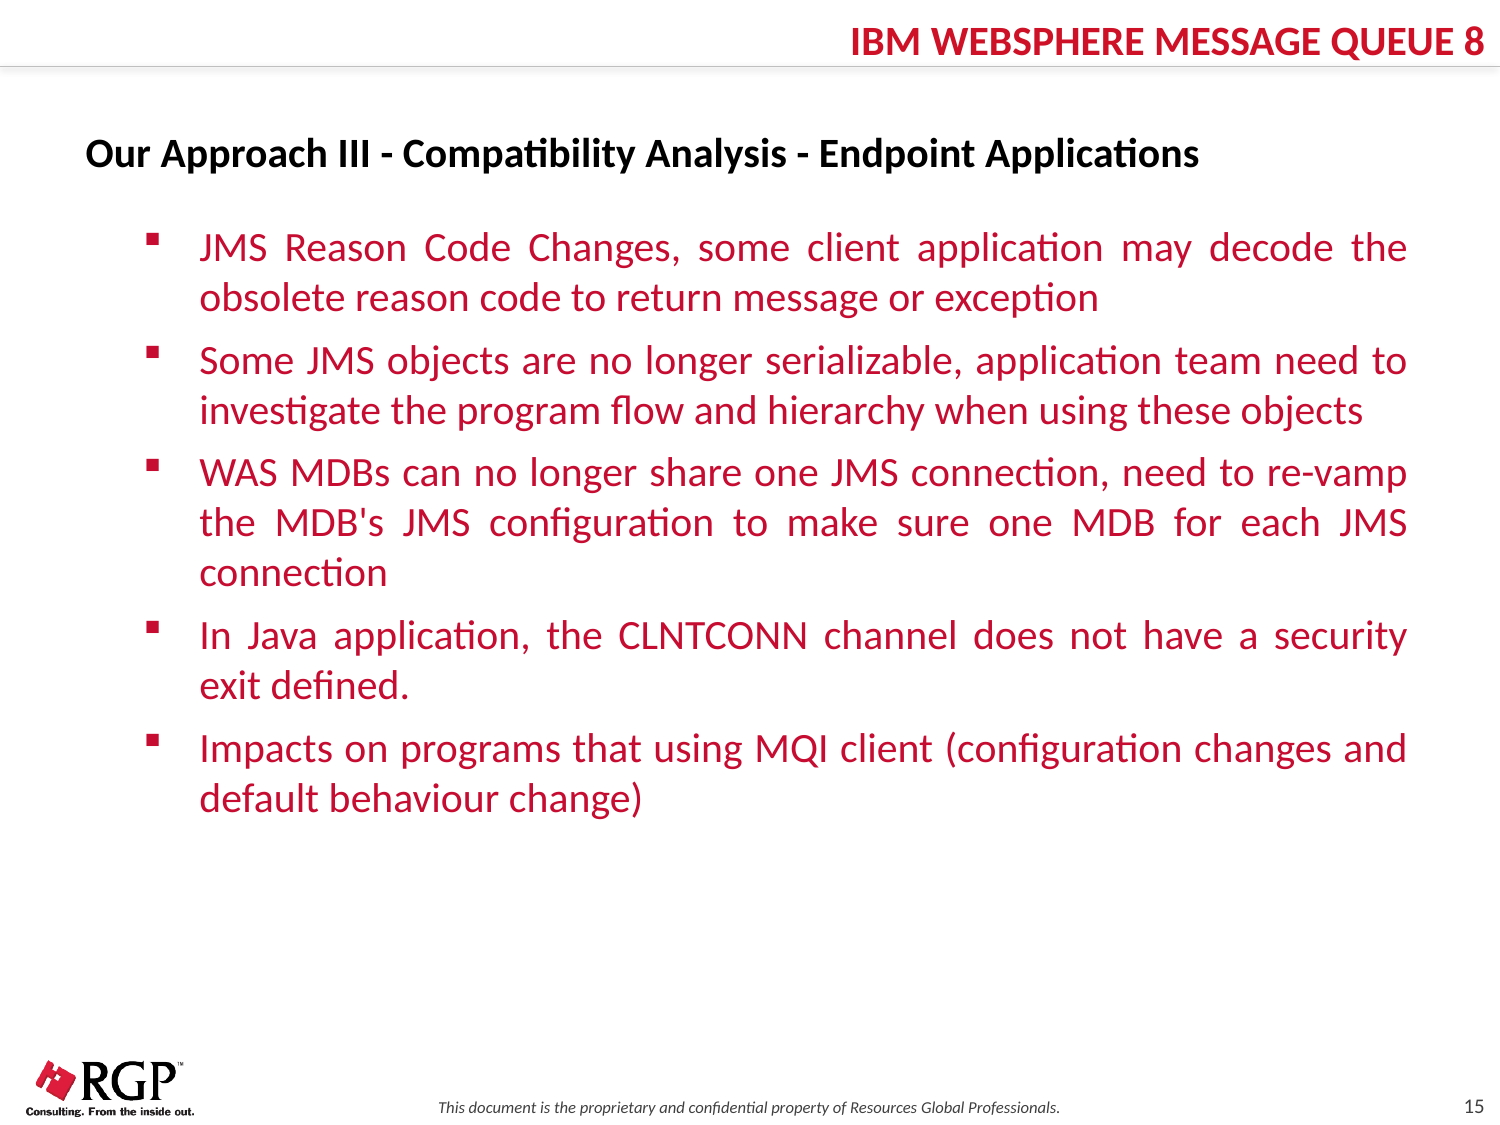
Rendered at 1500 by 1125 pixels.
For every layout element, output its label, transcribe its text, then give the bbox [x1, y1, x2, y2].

list IBM WEBSPHERE MESSAGE QUEUE 8 [601, 3, 1500, 67]
text_box JMS Reason Code Changes, some client application may decode the obsolete reason code to return message or exception Some JMS objects are no longer serializable, application team need to investigate the program flow and hierarchy when using these objects WAS MDBs can no longer share one JMS connection, need to re-vamp the MDB's JMS configuration to make sure one MDB for each JMS connection In Java application, the CLNTCONN channel does not have a security exit defined. Impacts on programs that using MQI client (configuration changes and default behaviour change) [128, 212, 1424, 828]
picture [26, 1060, 194, 1117]
text_box Our Approach III - Compatibility Analysis - Endpoint Applications [70, 118, 1424, 183]
